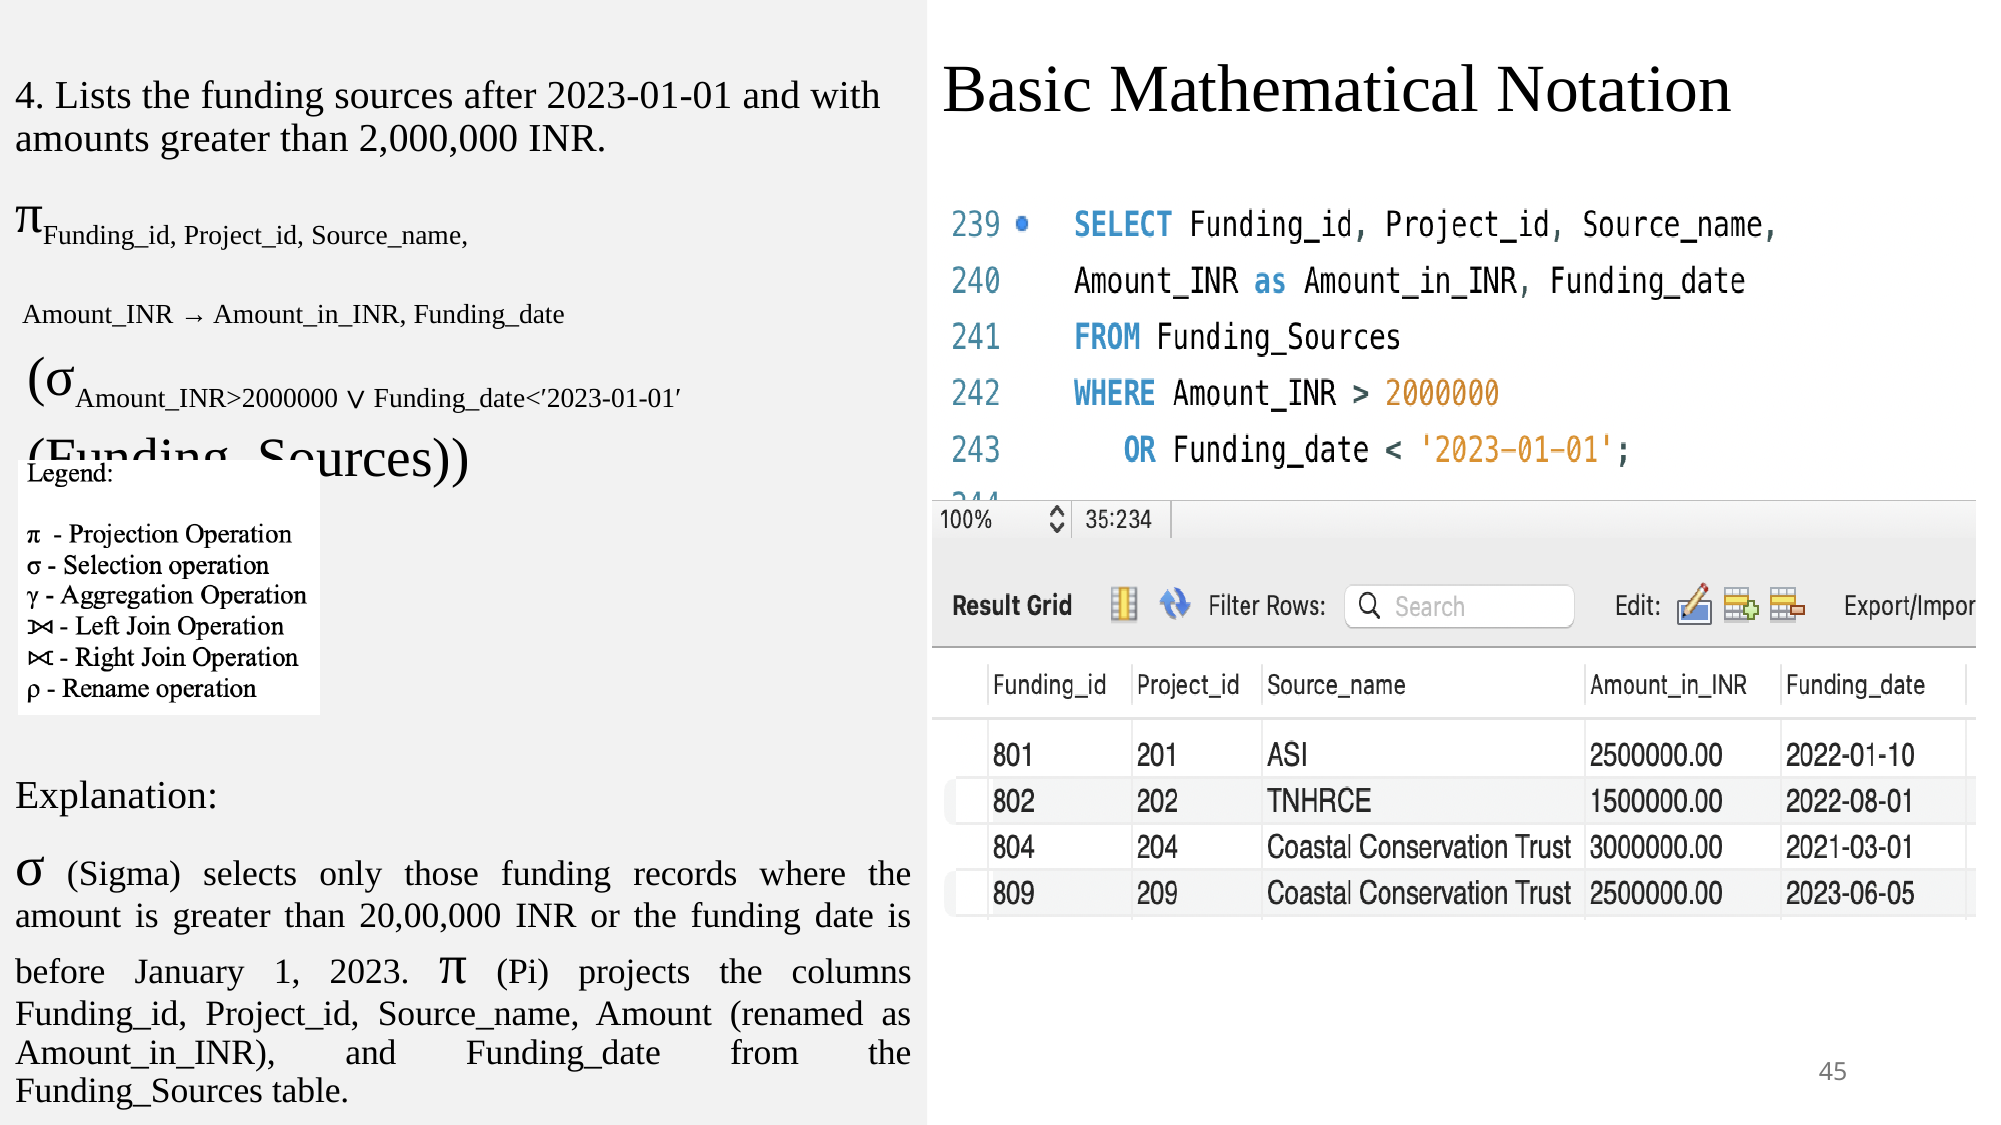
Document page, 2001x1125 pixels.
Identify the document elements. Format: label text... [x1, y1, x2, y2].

text_box Basic Mathematical Notation [927, 22, 1917, 157]
text_box 4. Lists the funding sources after 2023-01-01 and with amounts greater than 2,000,000 INR. πFunding_id, Project_id, Source_name, Amount_INR → Amount_in_INR, Funding_date​ (σAmount_INR>2000000 ∨ Funding_date<′2023-01-01′​ (Funding_Sources)) Explanation: σ (Sigma) selects only those funding records where the amount is greater than 20,00,000 INR or the funding date is before January 1, 2023. π (Pi) projects the columns Funding_id, Project_id, Source_name, Amount (renamed as Amount_in_INR), and Funding_date from the Funding_Sources table. [0, 0, 928, 1125]
slide_number 45 [1412, 1042, 1863, 1103]
picture [932, 195, 1977, 920]
picture [17, 460, 320, 716]
